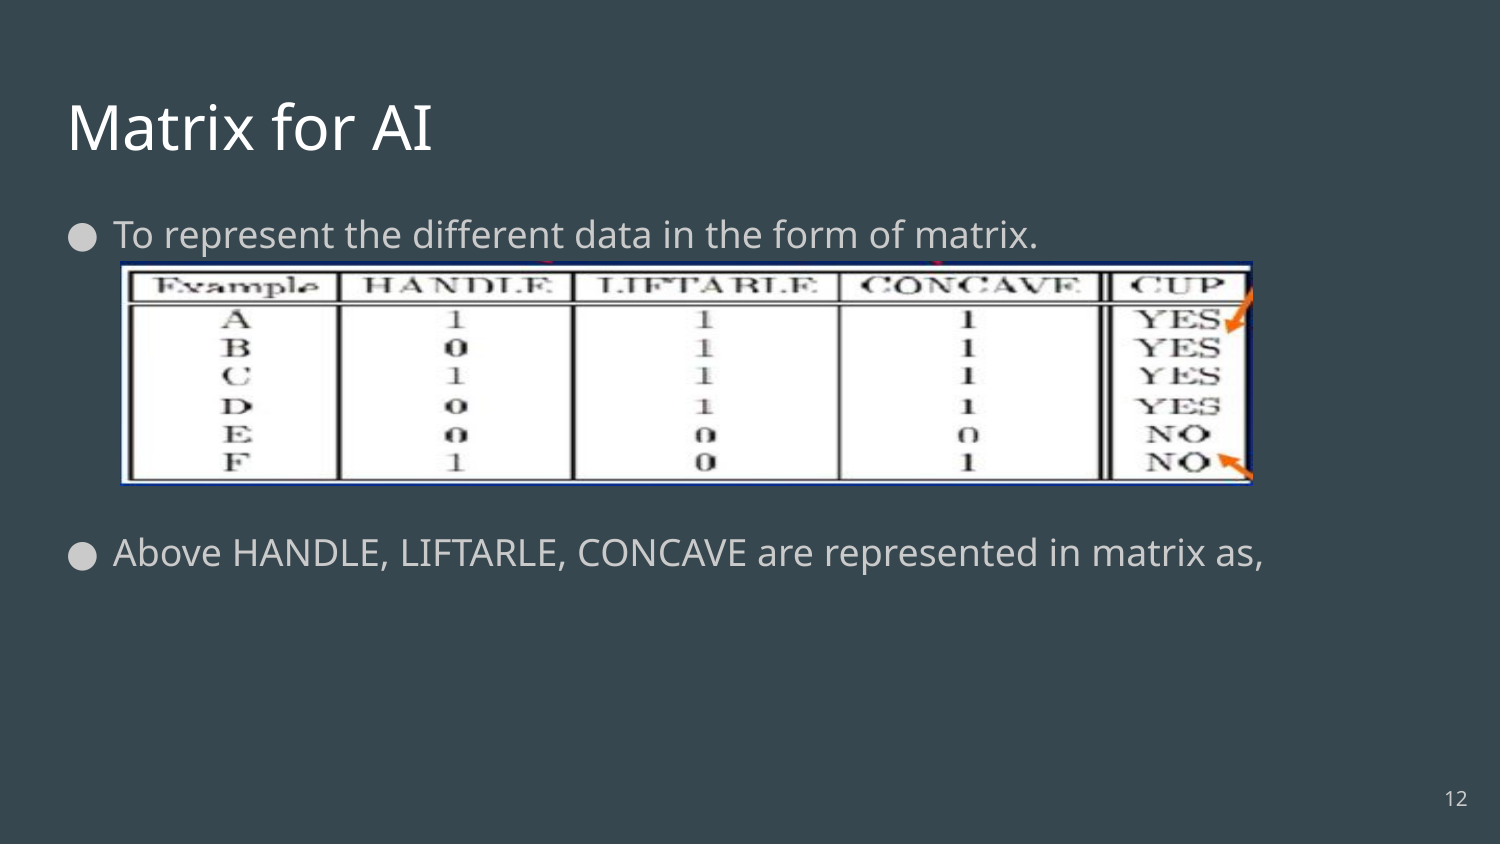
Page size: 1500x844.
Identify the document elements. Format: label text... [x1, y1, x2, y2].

picture [120, 261, 1254, 486]
title Matrix for AI [51, 72, 1449, 167]
slide_number 12 [1392, 767, 1483, 833]
list To represent the different data in the form of matrix. [51, 189, 1449, 571]
